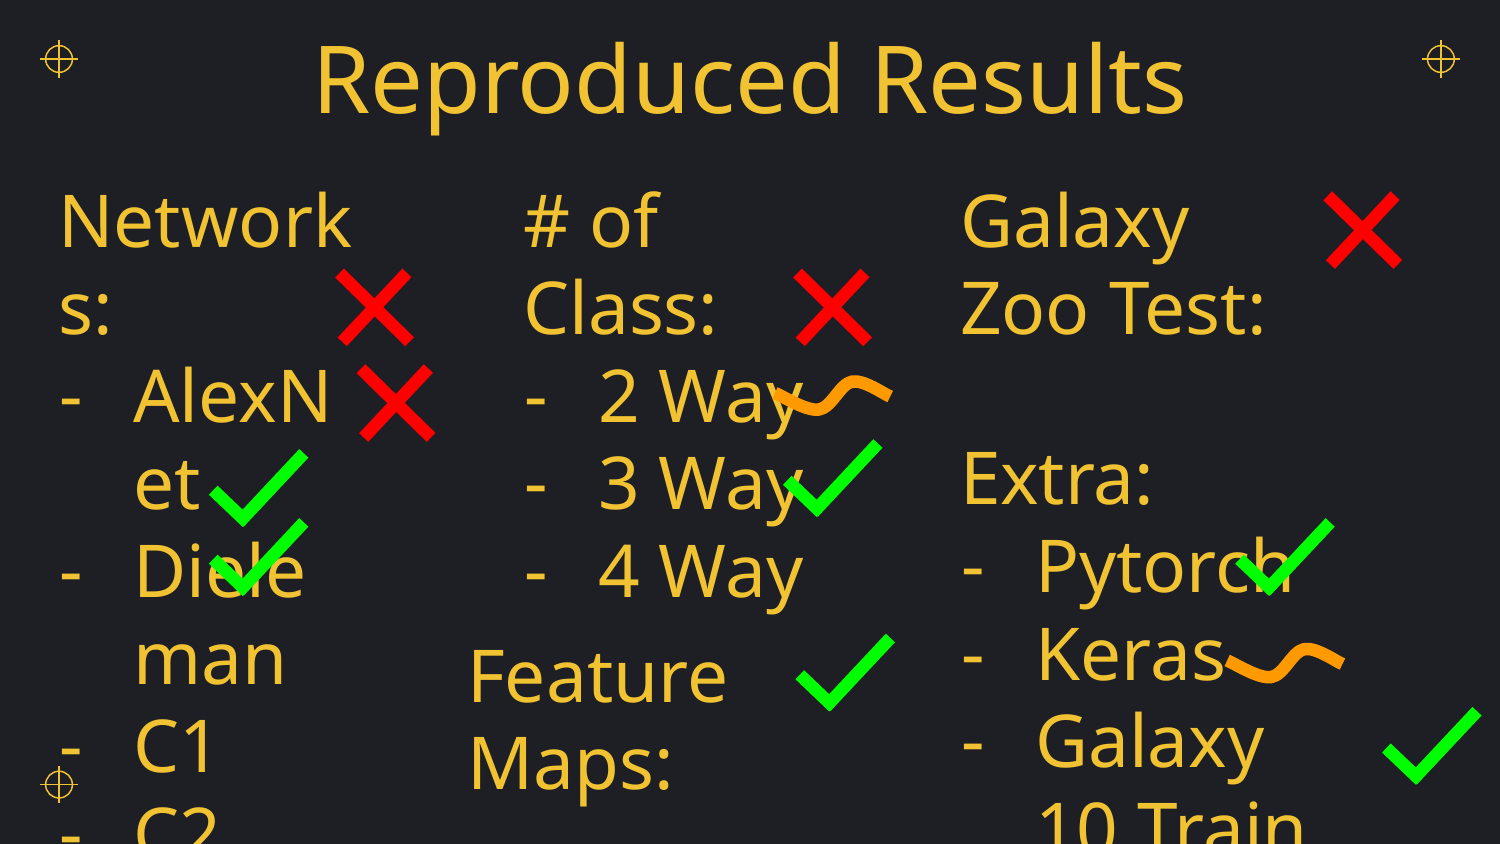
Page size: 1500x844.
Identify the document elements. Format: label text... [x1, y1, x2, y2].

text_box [799, 637, 891, 708]
title # of Class: 2 Way 3 Way 4 Way [508, 159, 843, 614]
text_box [786, 443, 879, 513]
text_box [1239, 522, 1331, 592]
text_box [339, 272, 410, 343]
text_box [212, 522, 304, 592]
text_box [212, 453, 304, 521]
text_box [774, 381, 891, 410]
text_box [1327, 195, 1399, 265]
title Extra: Pytorch Keras Galaxy 10 Train [945, 417, 1374, 559]
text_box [1386, 710, 1478, 781]
title Galaxy Zoo Test: [945, 159, 1349, 301]
title Feature Maps: [452, 614, 857, 756]
text_box [1227, 649, 1343, 678]
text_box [360, 368, 432, 438]
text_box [797, 272, 868, 343]
title Networks: AlexNet Dieleman C1 C2 [43, 159, 379, 685]
title Reproduced Results [31, 4, 1469, 197]
